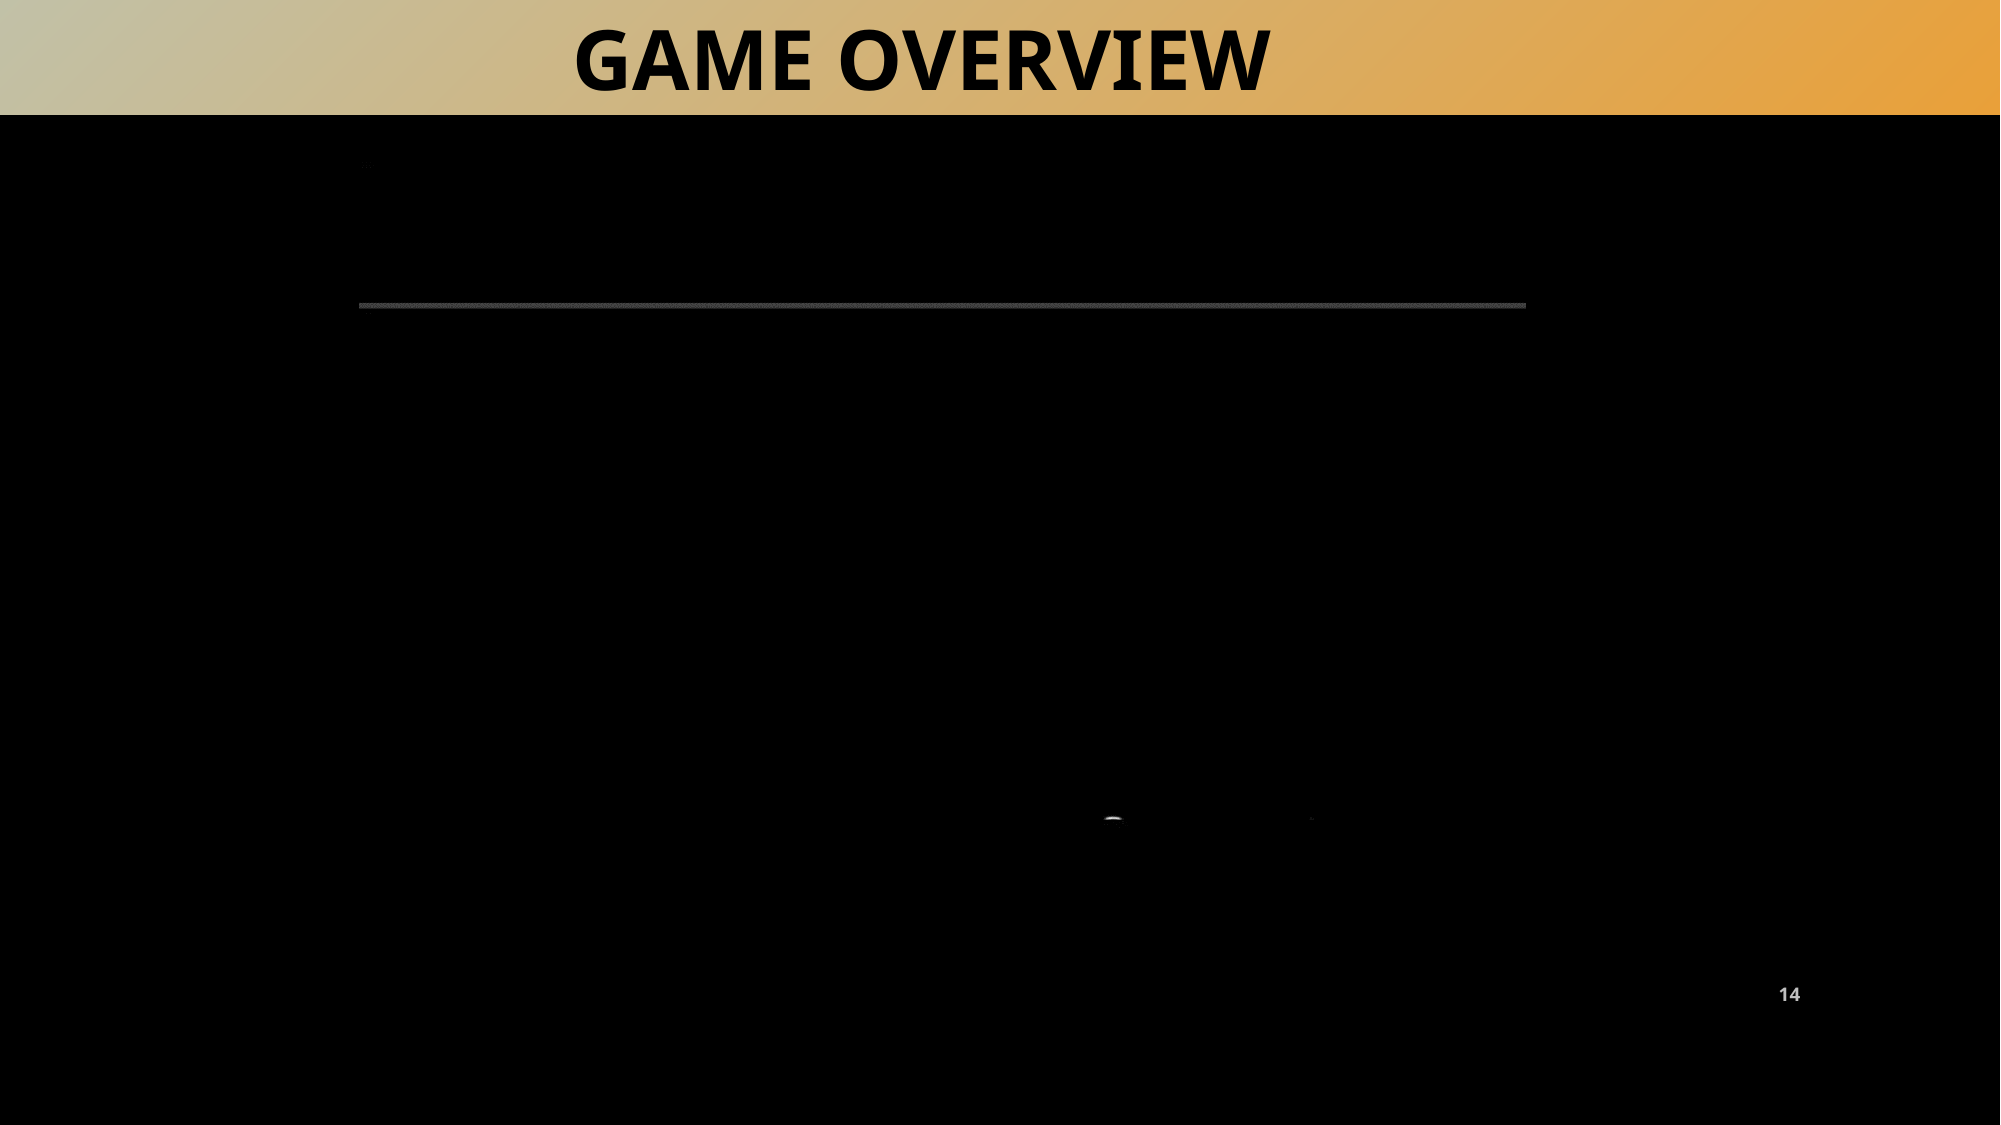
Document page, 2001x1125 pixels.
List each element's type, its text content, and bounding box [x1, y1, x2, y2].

slide_number 14 [1724, 965, 1816, 1025]
text_box GAME OVERVIEW [0, 0, 2000, 115]
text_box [358, 156, 1527, 966]
